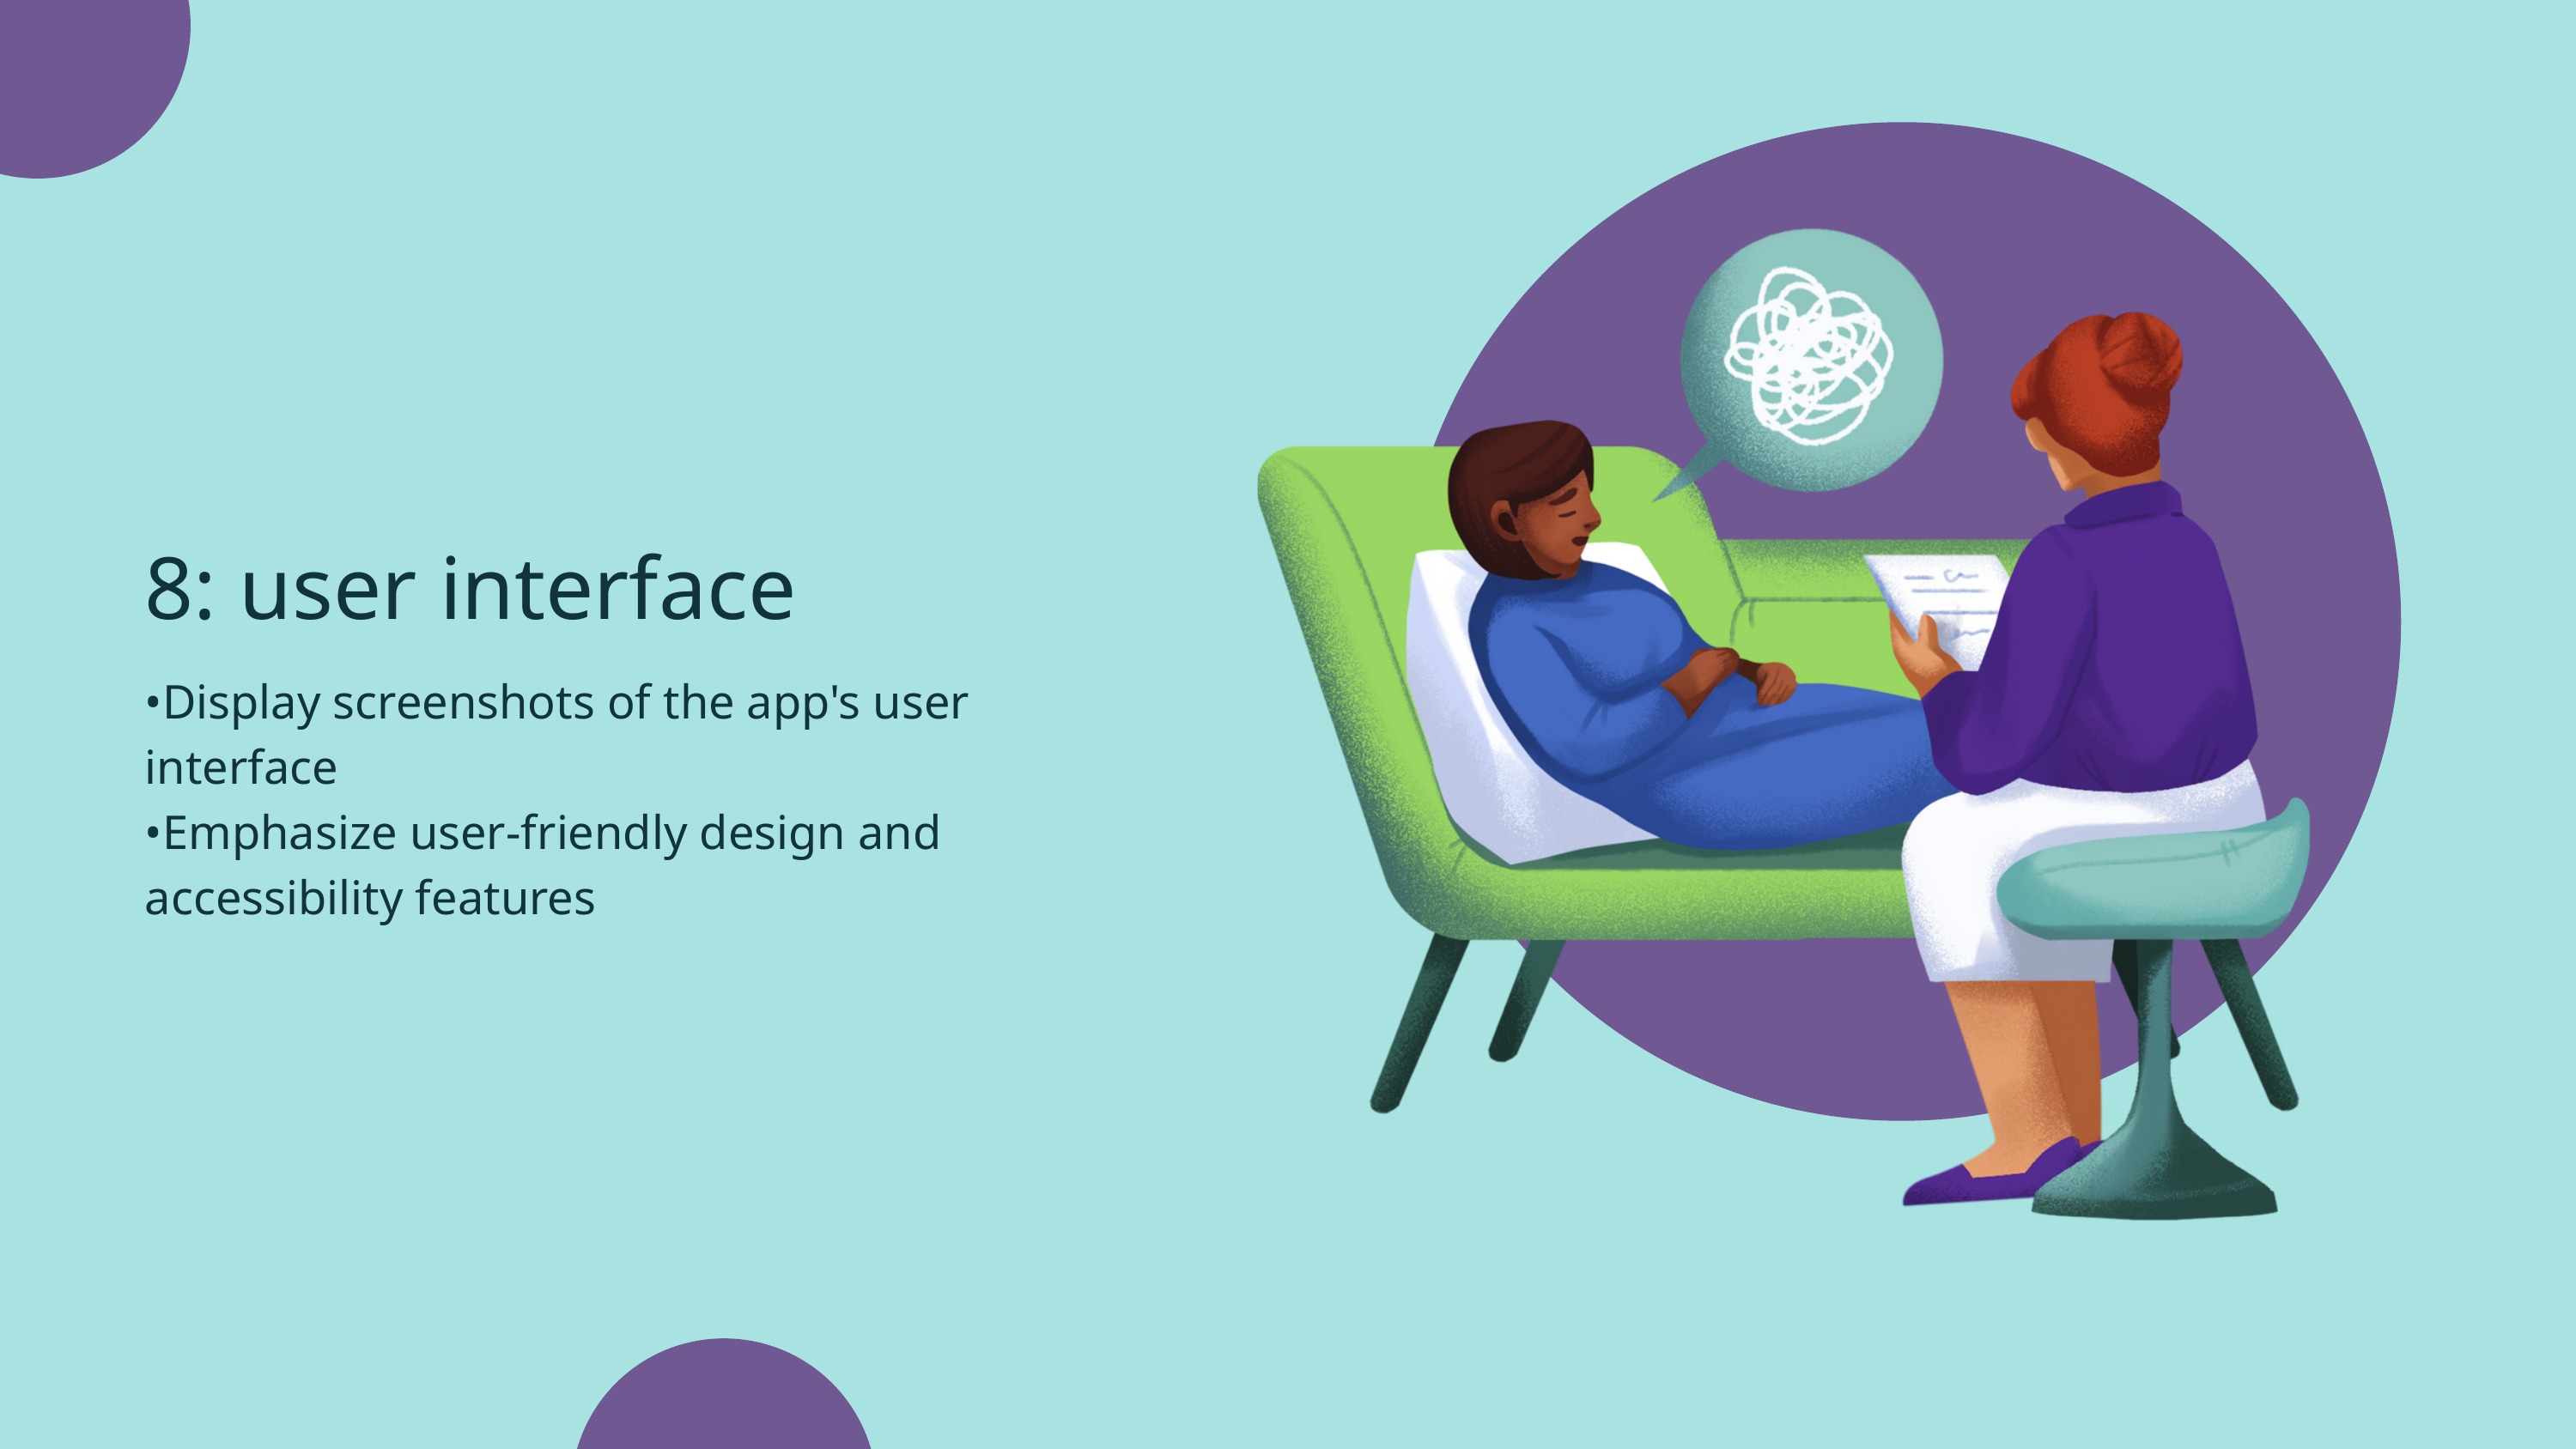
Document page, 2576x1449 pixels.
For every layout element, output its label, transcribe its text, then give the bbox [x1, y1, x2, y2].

text_box [1257, 227, 2311, 1221]
text_box •Display screenshots of the app's user interface •Emphasize user-friendly design and accessibility features [144, 663, 1063, 989]
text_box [1401, 121, 2402, 1121]
text_box 8: user interface [144, 516, 1193, 637]
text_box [570, 1337, 878, 1449]
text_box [0, 0, 191, 179]
